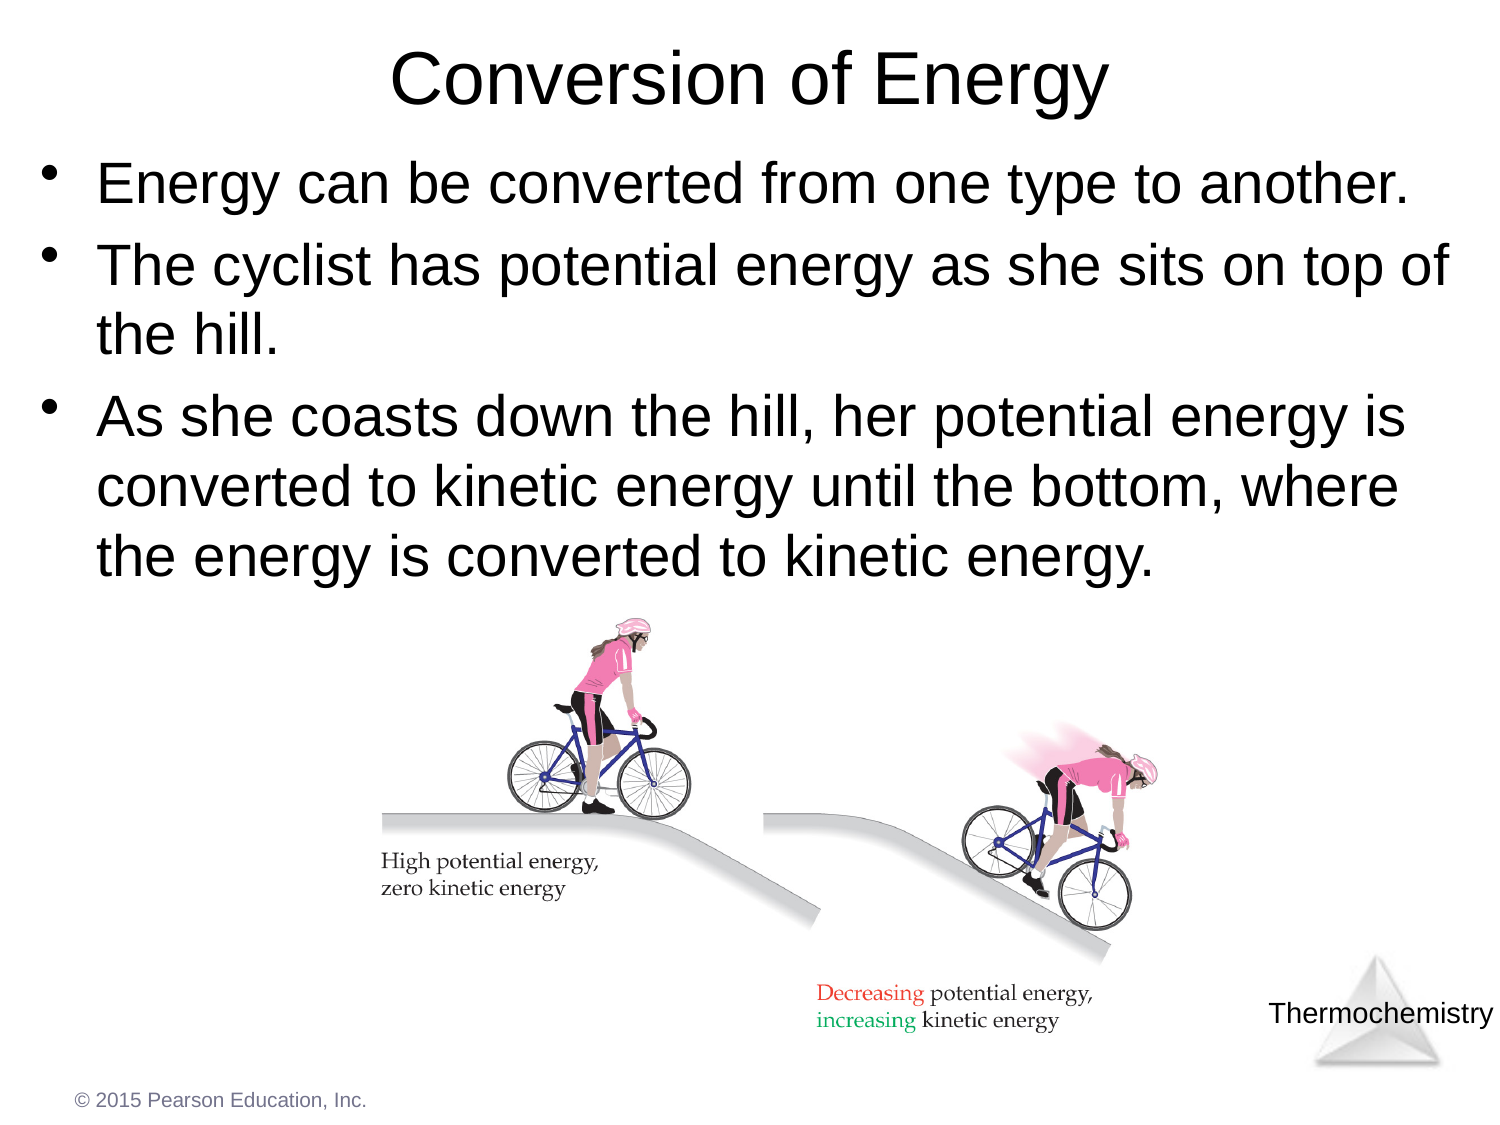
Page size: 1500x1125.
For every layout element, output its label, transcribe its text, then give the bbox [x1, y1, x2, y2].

title Conversion of Energy [0, 0, 1500, 151]
picture [374, 612, 1163, 1036]
picture [1275, 906, 1478, 1109]
list Energy can be converted from one type to another. The cyclist has potential energy as she sits on top of the hill. As she coasts down the hill, her potential energy is converted to kinetic energy until the bottom, where the energy is converted to kinetic energy. [24, 137, 1488, 617]
